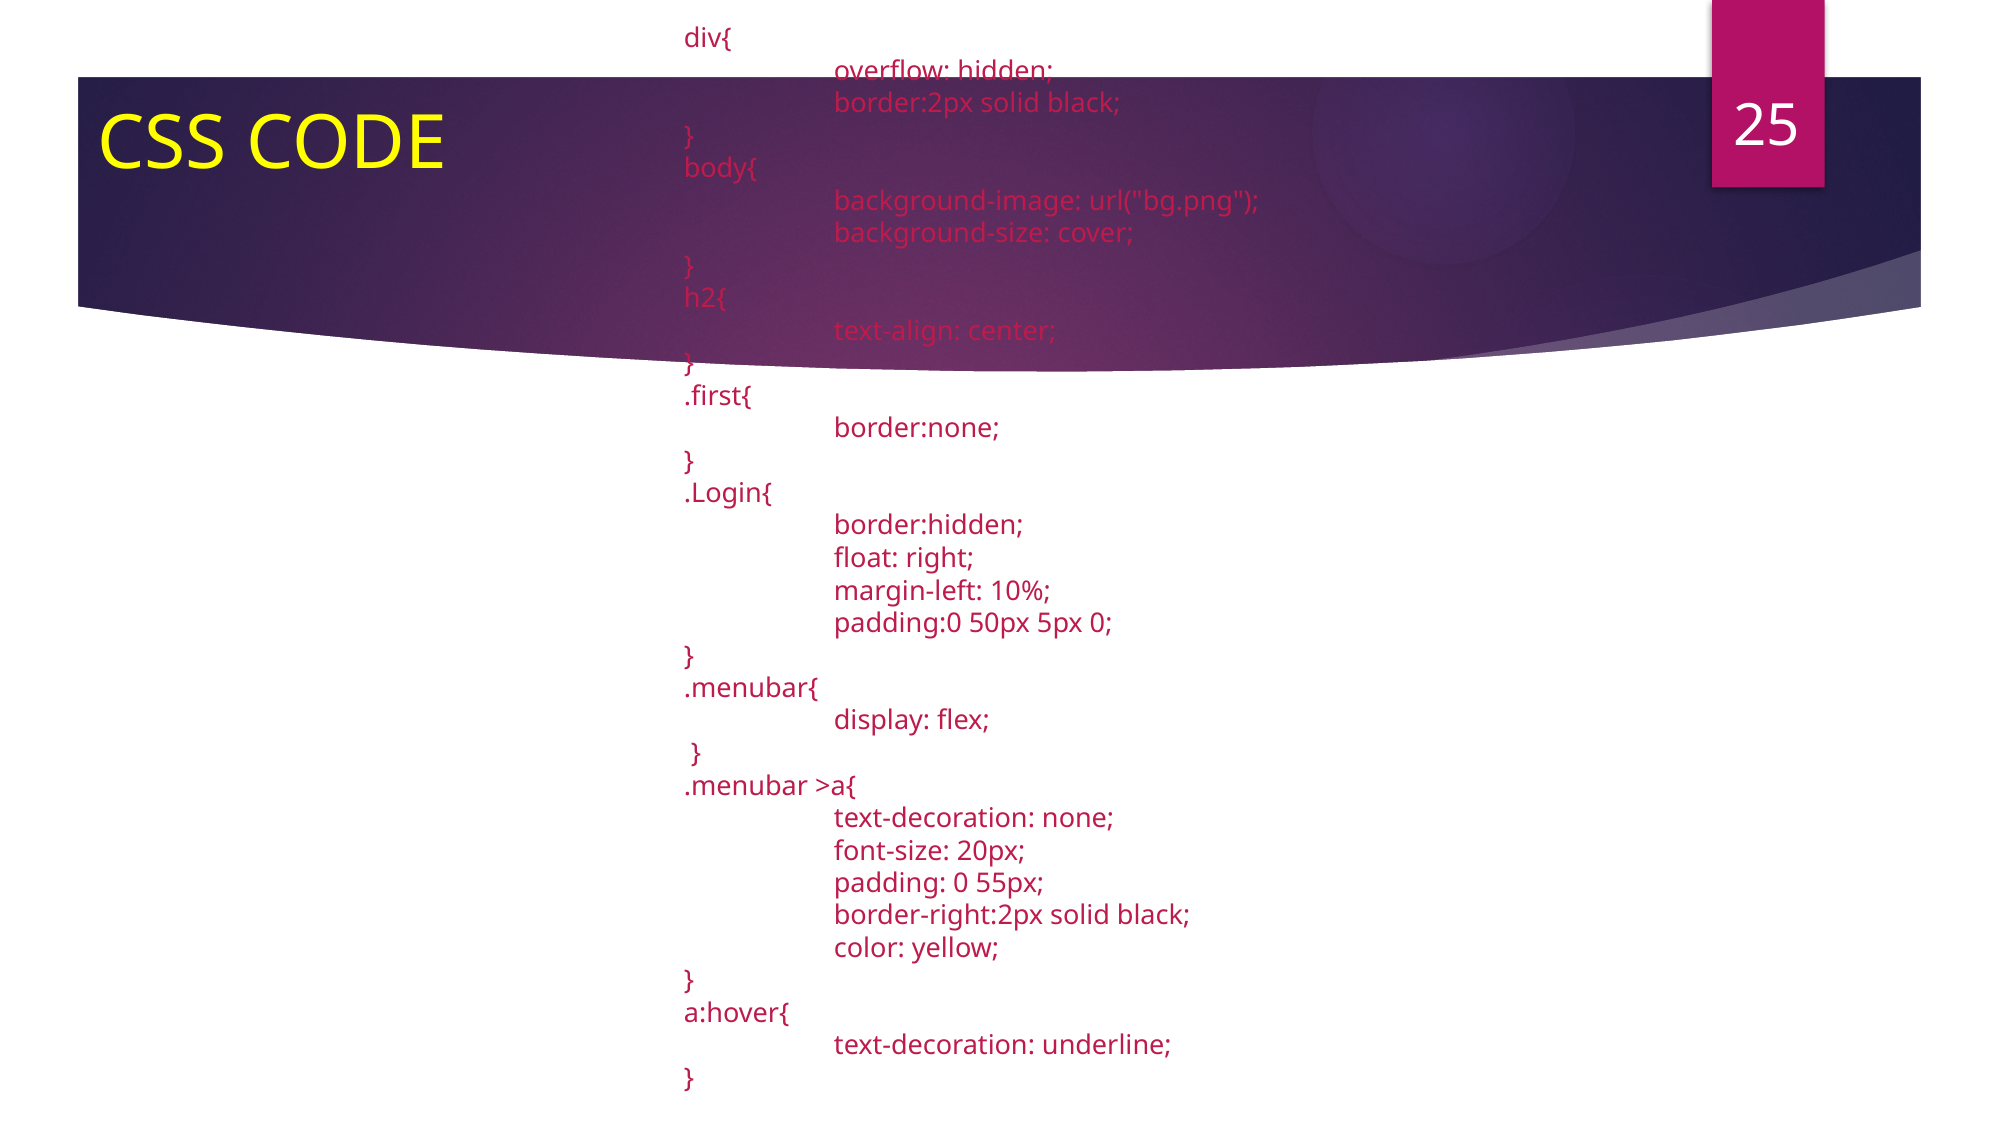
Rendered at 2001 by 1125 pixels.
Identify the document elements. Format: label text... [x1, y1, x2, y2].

slide_number 25 [1698, 48, 1836, 175]
text_box div{ overflow: hidden; border:2px solid black; } body{ background-image: url("bg.png"); background-size: cover; } h2{ text-align: center; } .first{ border:none; } .Login{ border:hidden; float: right; margin-left: 10%; padding:0 50px 5px 0; } .menubar{ display: flex; } .menubar >a{ text-decoration: none; font-size: 20px; padding: 0 55px; border-right:2px solid black; color: yellow; } a:hover{ text-decoration: underline; } [669, 13, 1670, 1100]
title CSS CODE [82, 80, 669, 197]
